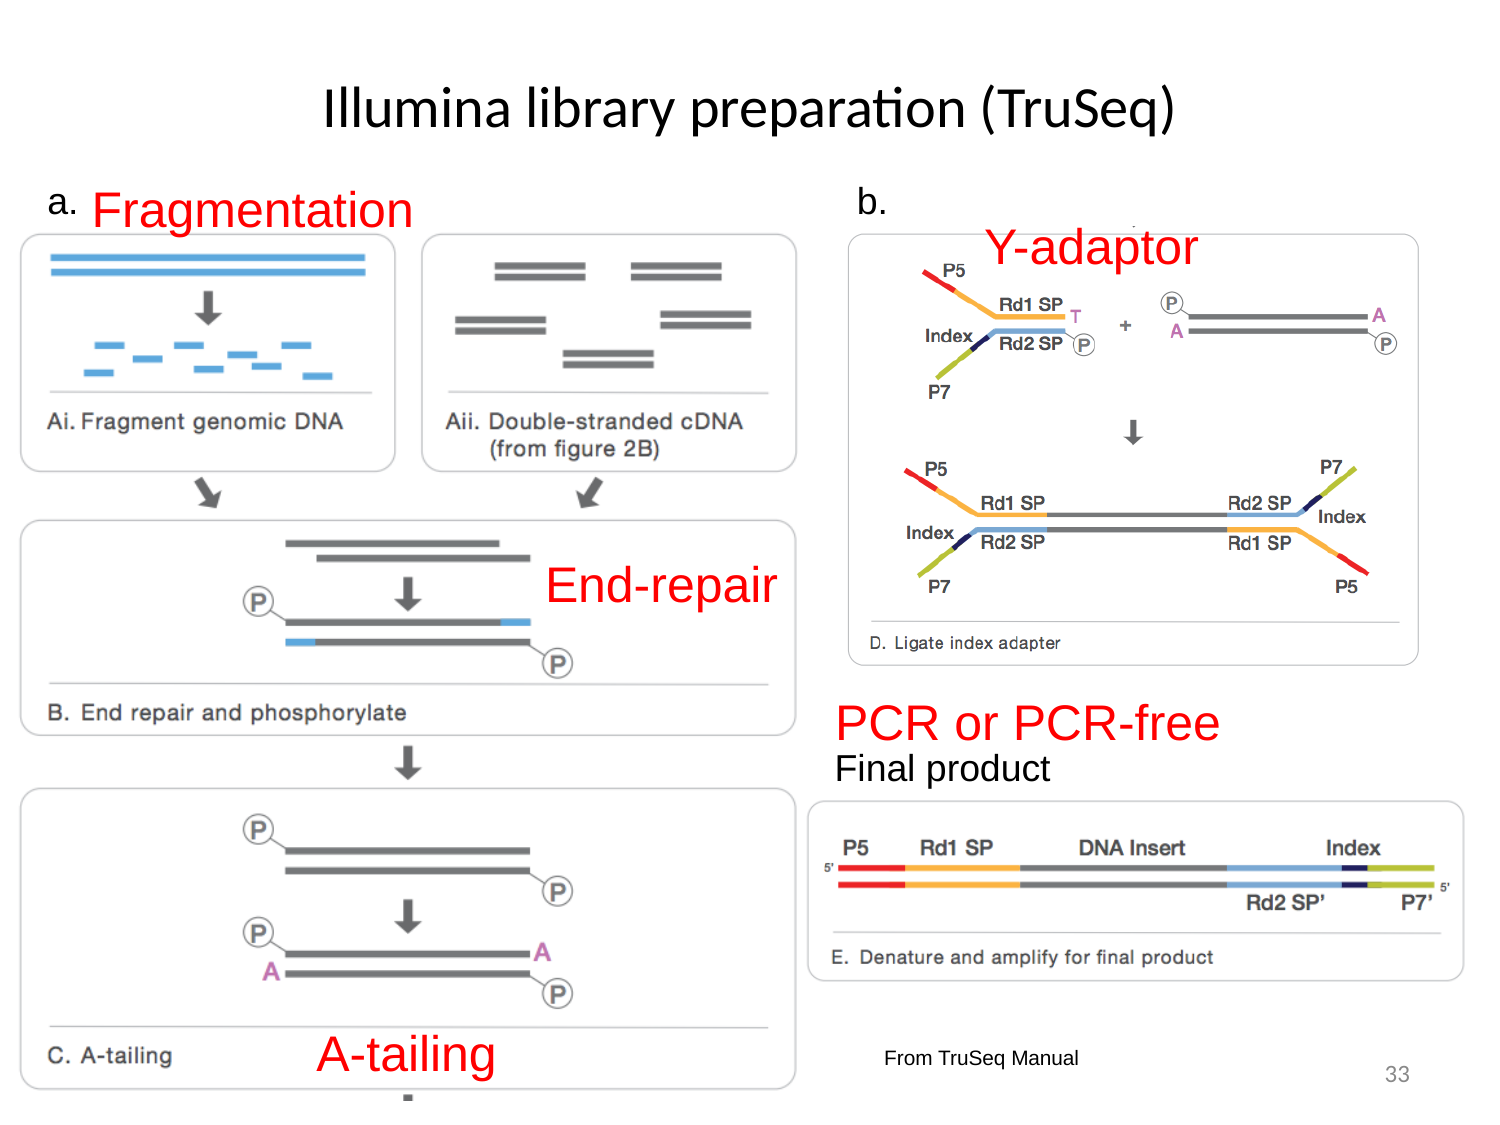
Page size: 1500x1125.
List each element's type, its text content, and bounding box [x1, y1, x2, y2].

text_box From TruSeq Manual [869, 1036, 1094, 1077]
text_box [841, 169, 1426, 669]
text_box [799, 736, 1470, 989]
text_box a. [32, 169, 76, 220]
text_box Fragmentation [76, 169, 429, 220]
title Illumina library preparation (TruSeq) [75, 45, 1425, 164]
slide_number 33 [1074, 1042, 1425, 1103]
text_box PCR or PCR-free [820, 683, 1237, 735]
picture [10, 221, 811, 1101]
